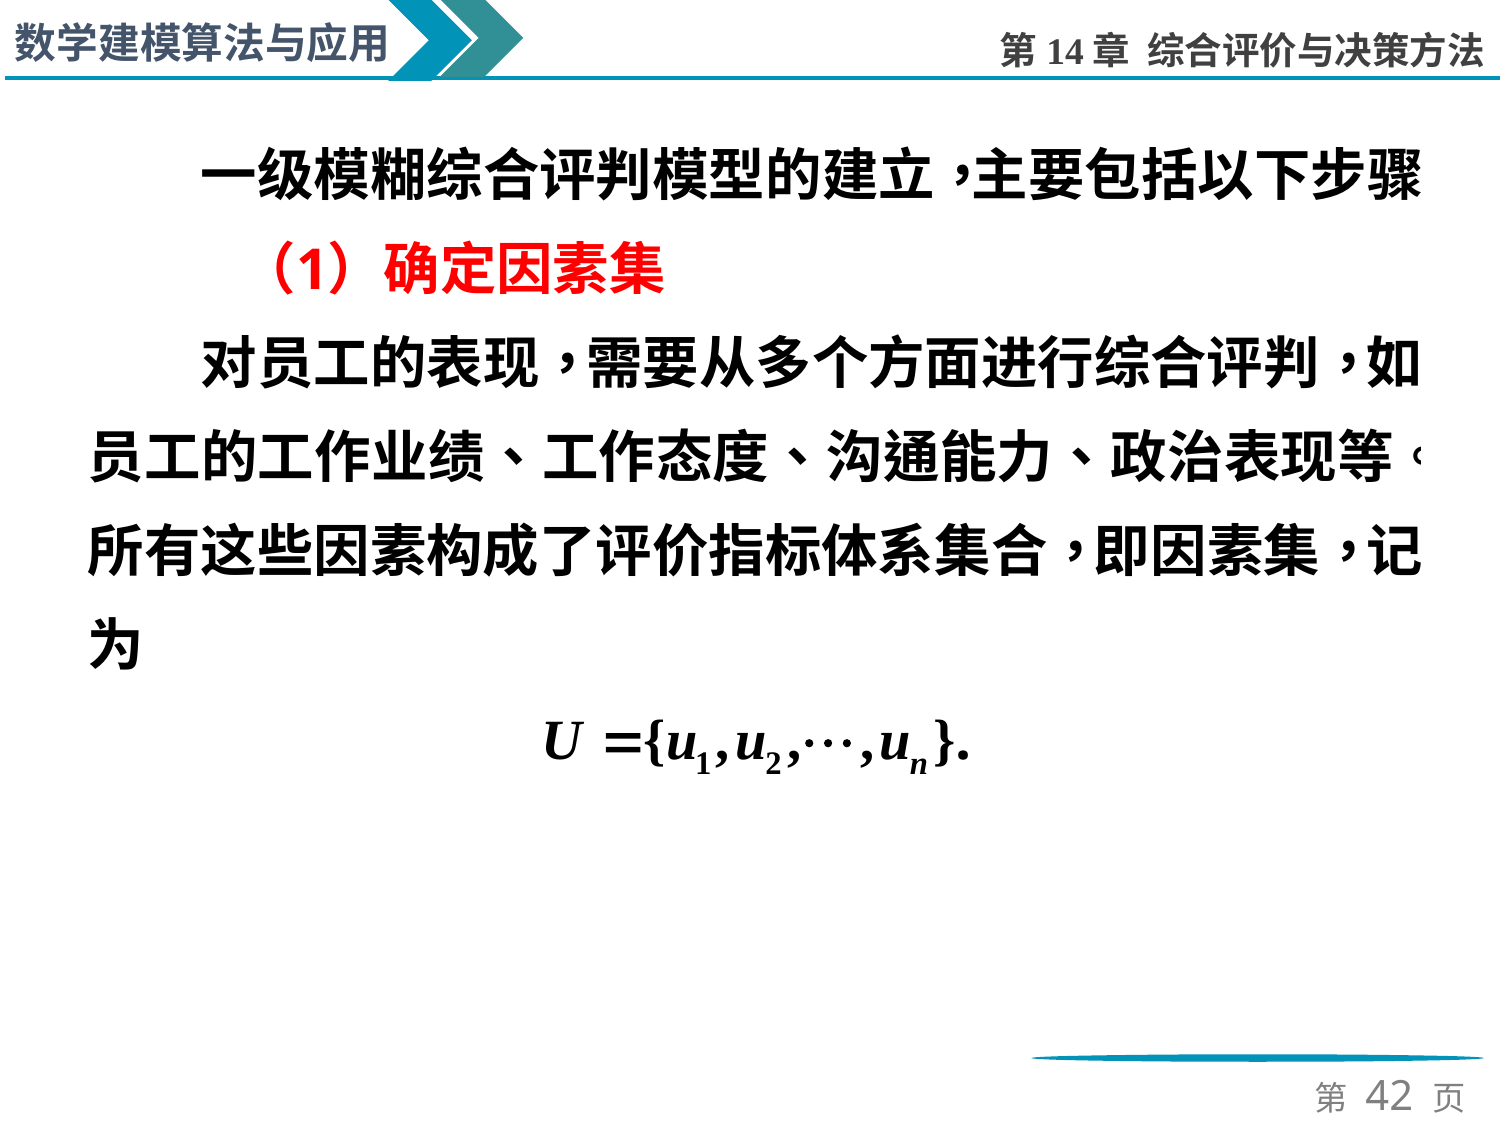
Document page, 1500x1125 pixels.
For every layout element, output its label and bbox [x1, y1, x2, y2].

text_box [87, 131, 1421, 915]
